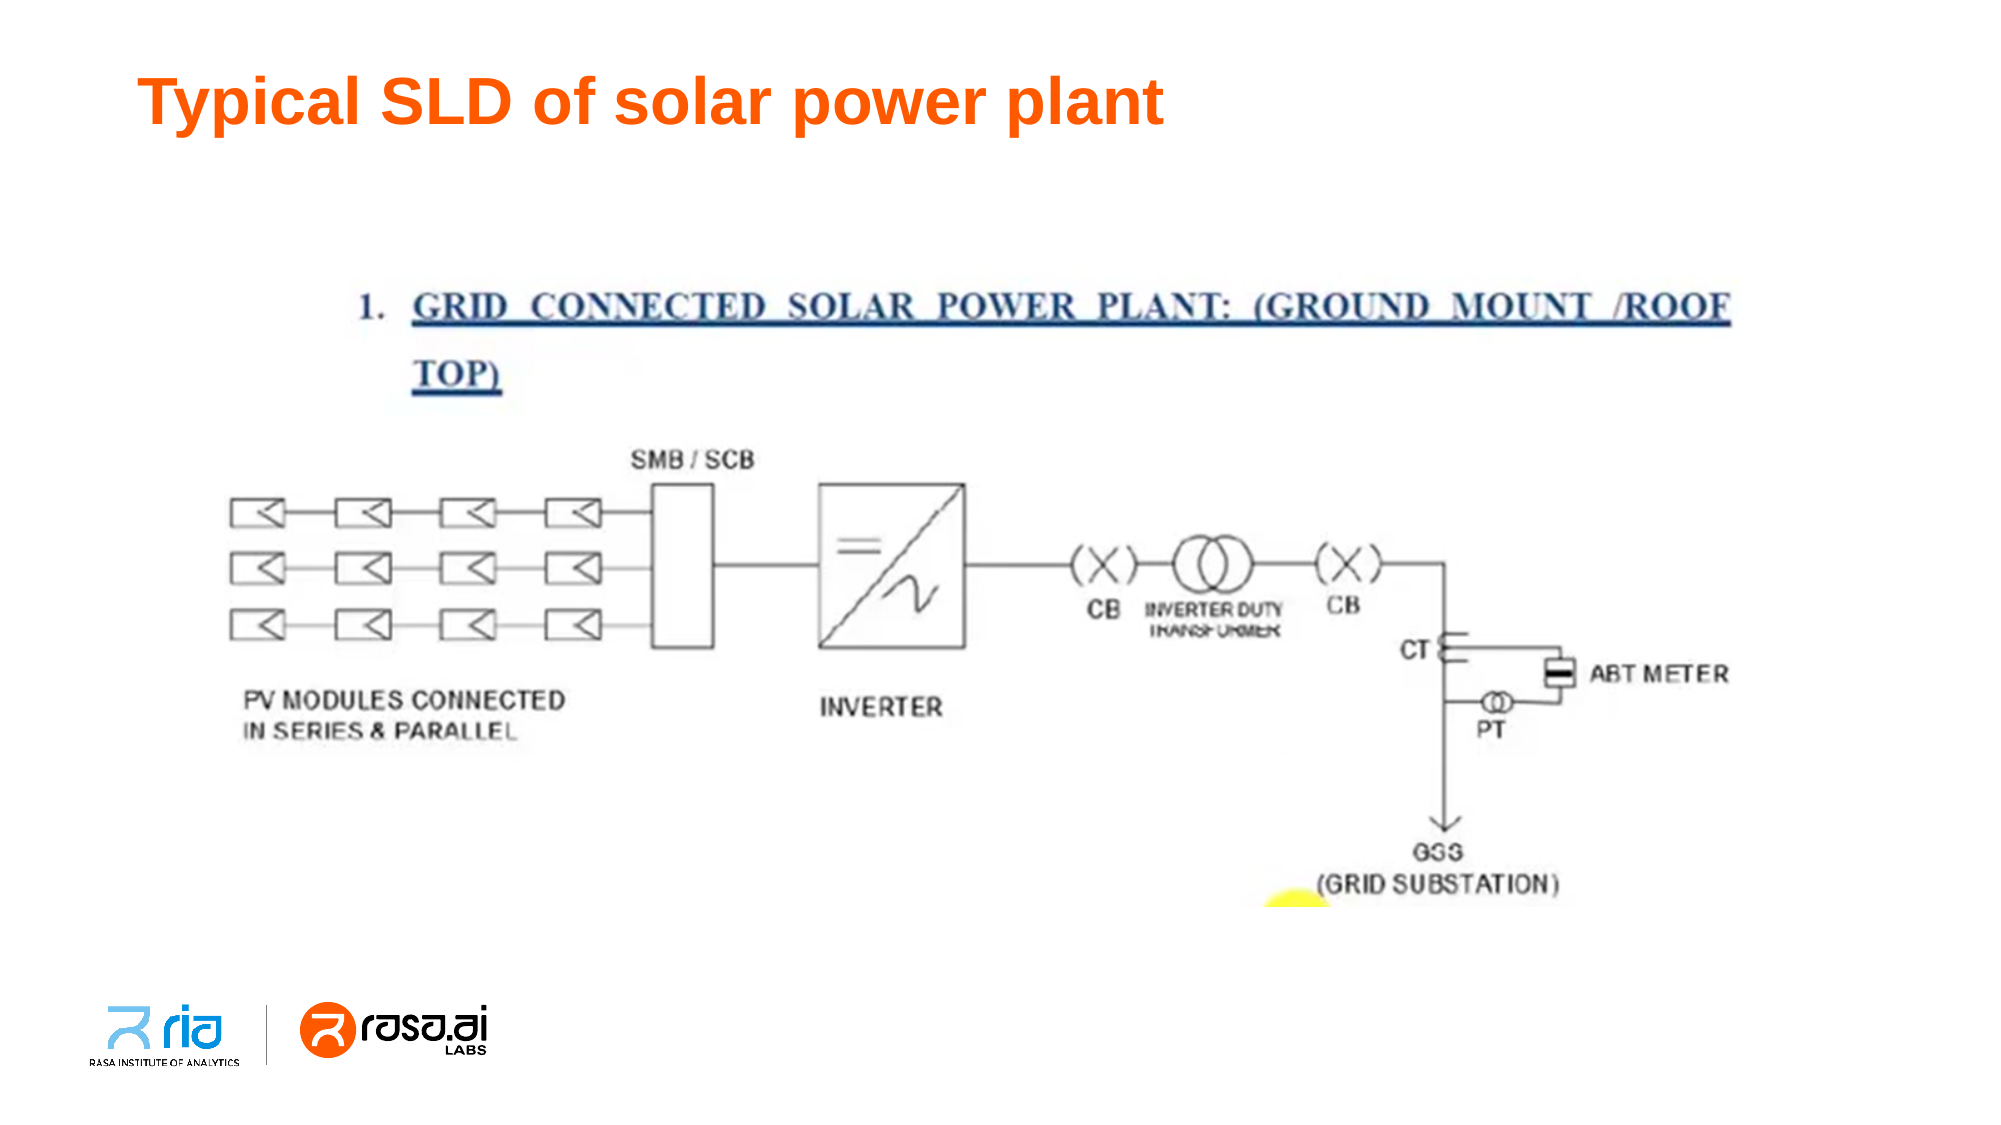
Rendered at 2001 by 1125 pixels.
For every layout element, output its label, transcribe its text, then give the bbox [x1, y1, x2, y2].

title Typical SLD of solar power plant [138, 57, 1266, 220]
picture [78, 992, 250, 1078]
picture [224, 217, 1776, 908]
